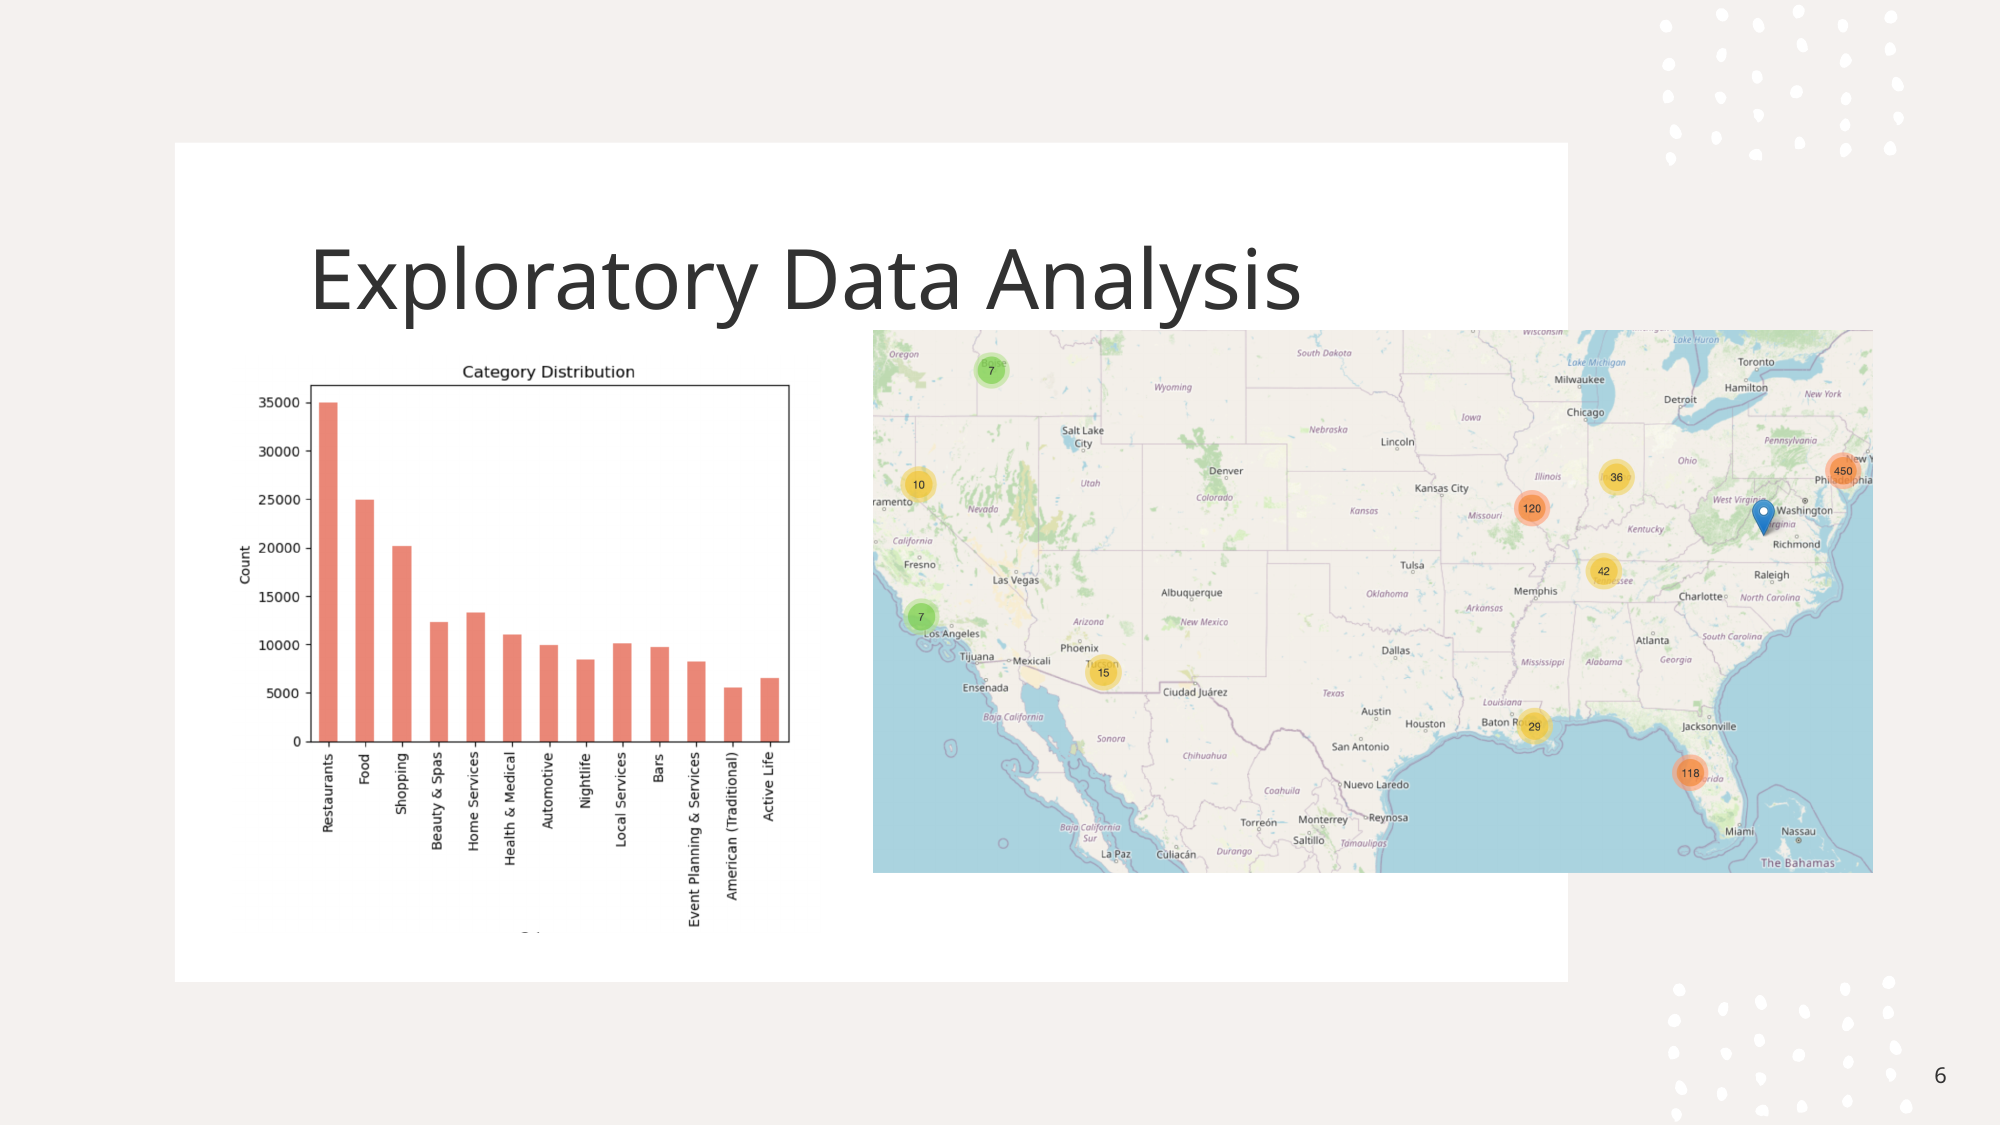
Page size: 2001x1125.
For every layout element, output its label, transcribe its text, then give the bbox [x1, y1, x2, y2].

title Exploratory Data Analysis [293, 191, 1505, 362]
slide_number 6 [1879, 1046, 1962, 1107]
picture [232, 355, 821, 933]
picture [873, 330, 1873, 873]
